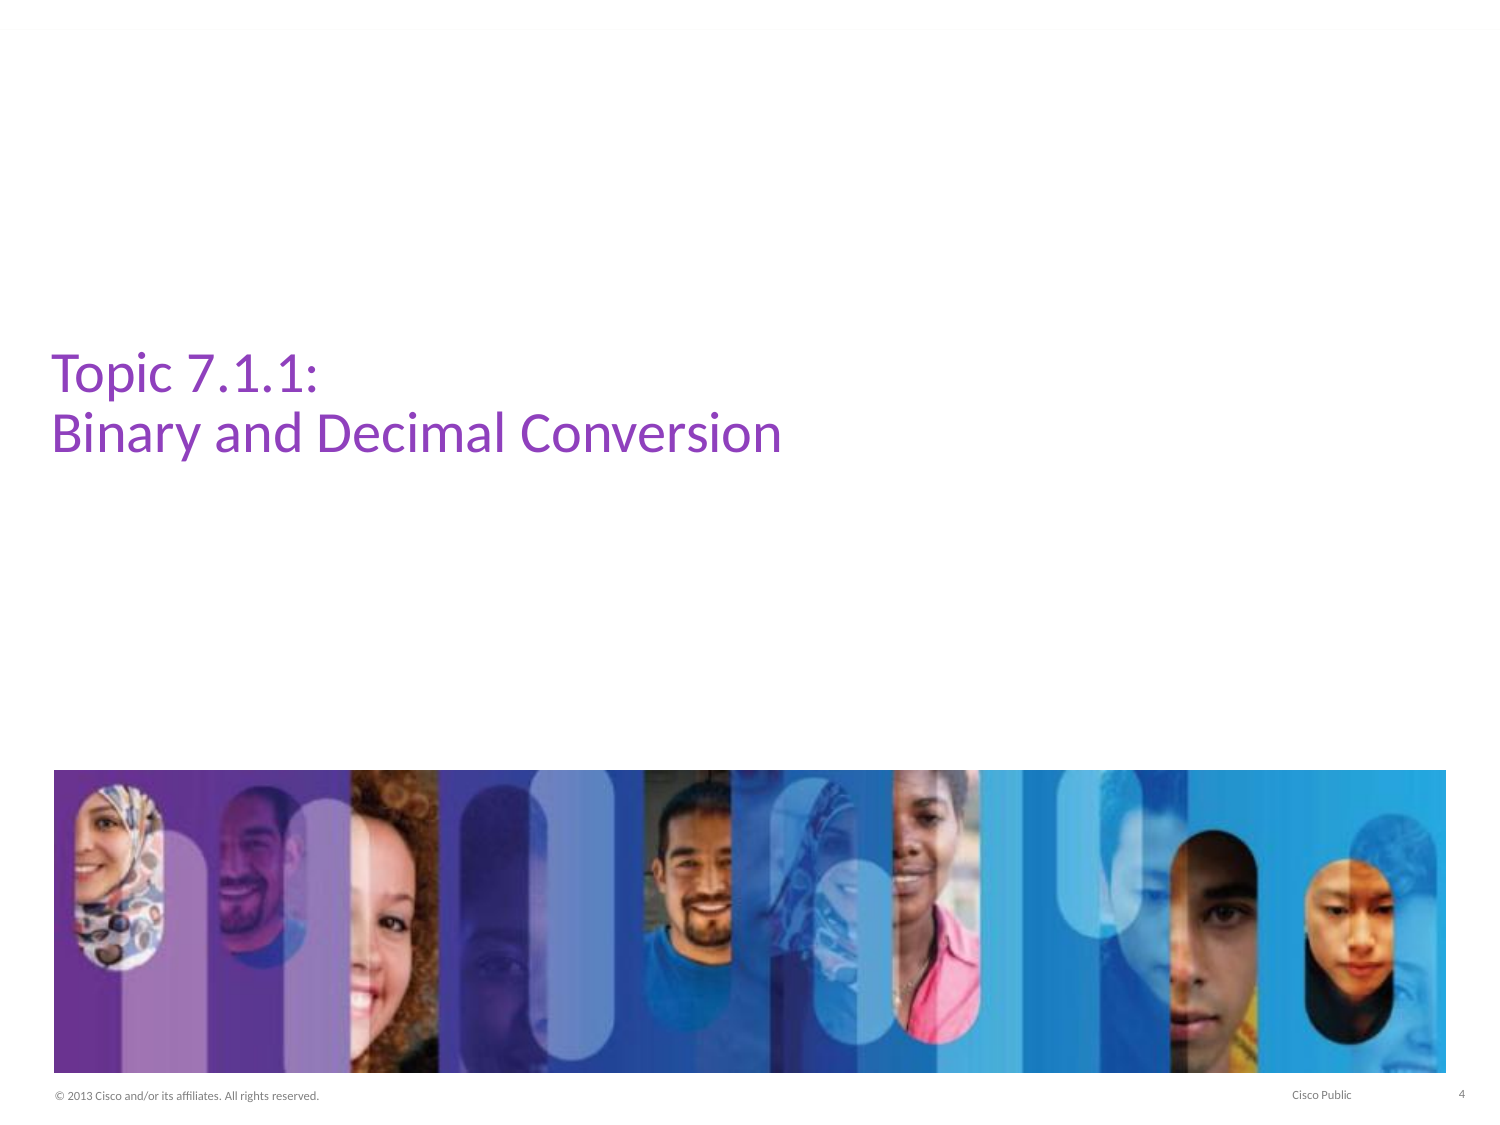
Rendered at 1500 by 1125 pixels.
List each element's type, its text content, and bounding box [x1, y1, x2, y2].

title Topic 7.1.1: Binary and Decimal Conversion [36, 65, 1439, 744]
picture [54, 770, 1446, 1073]
